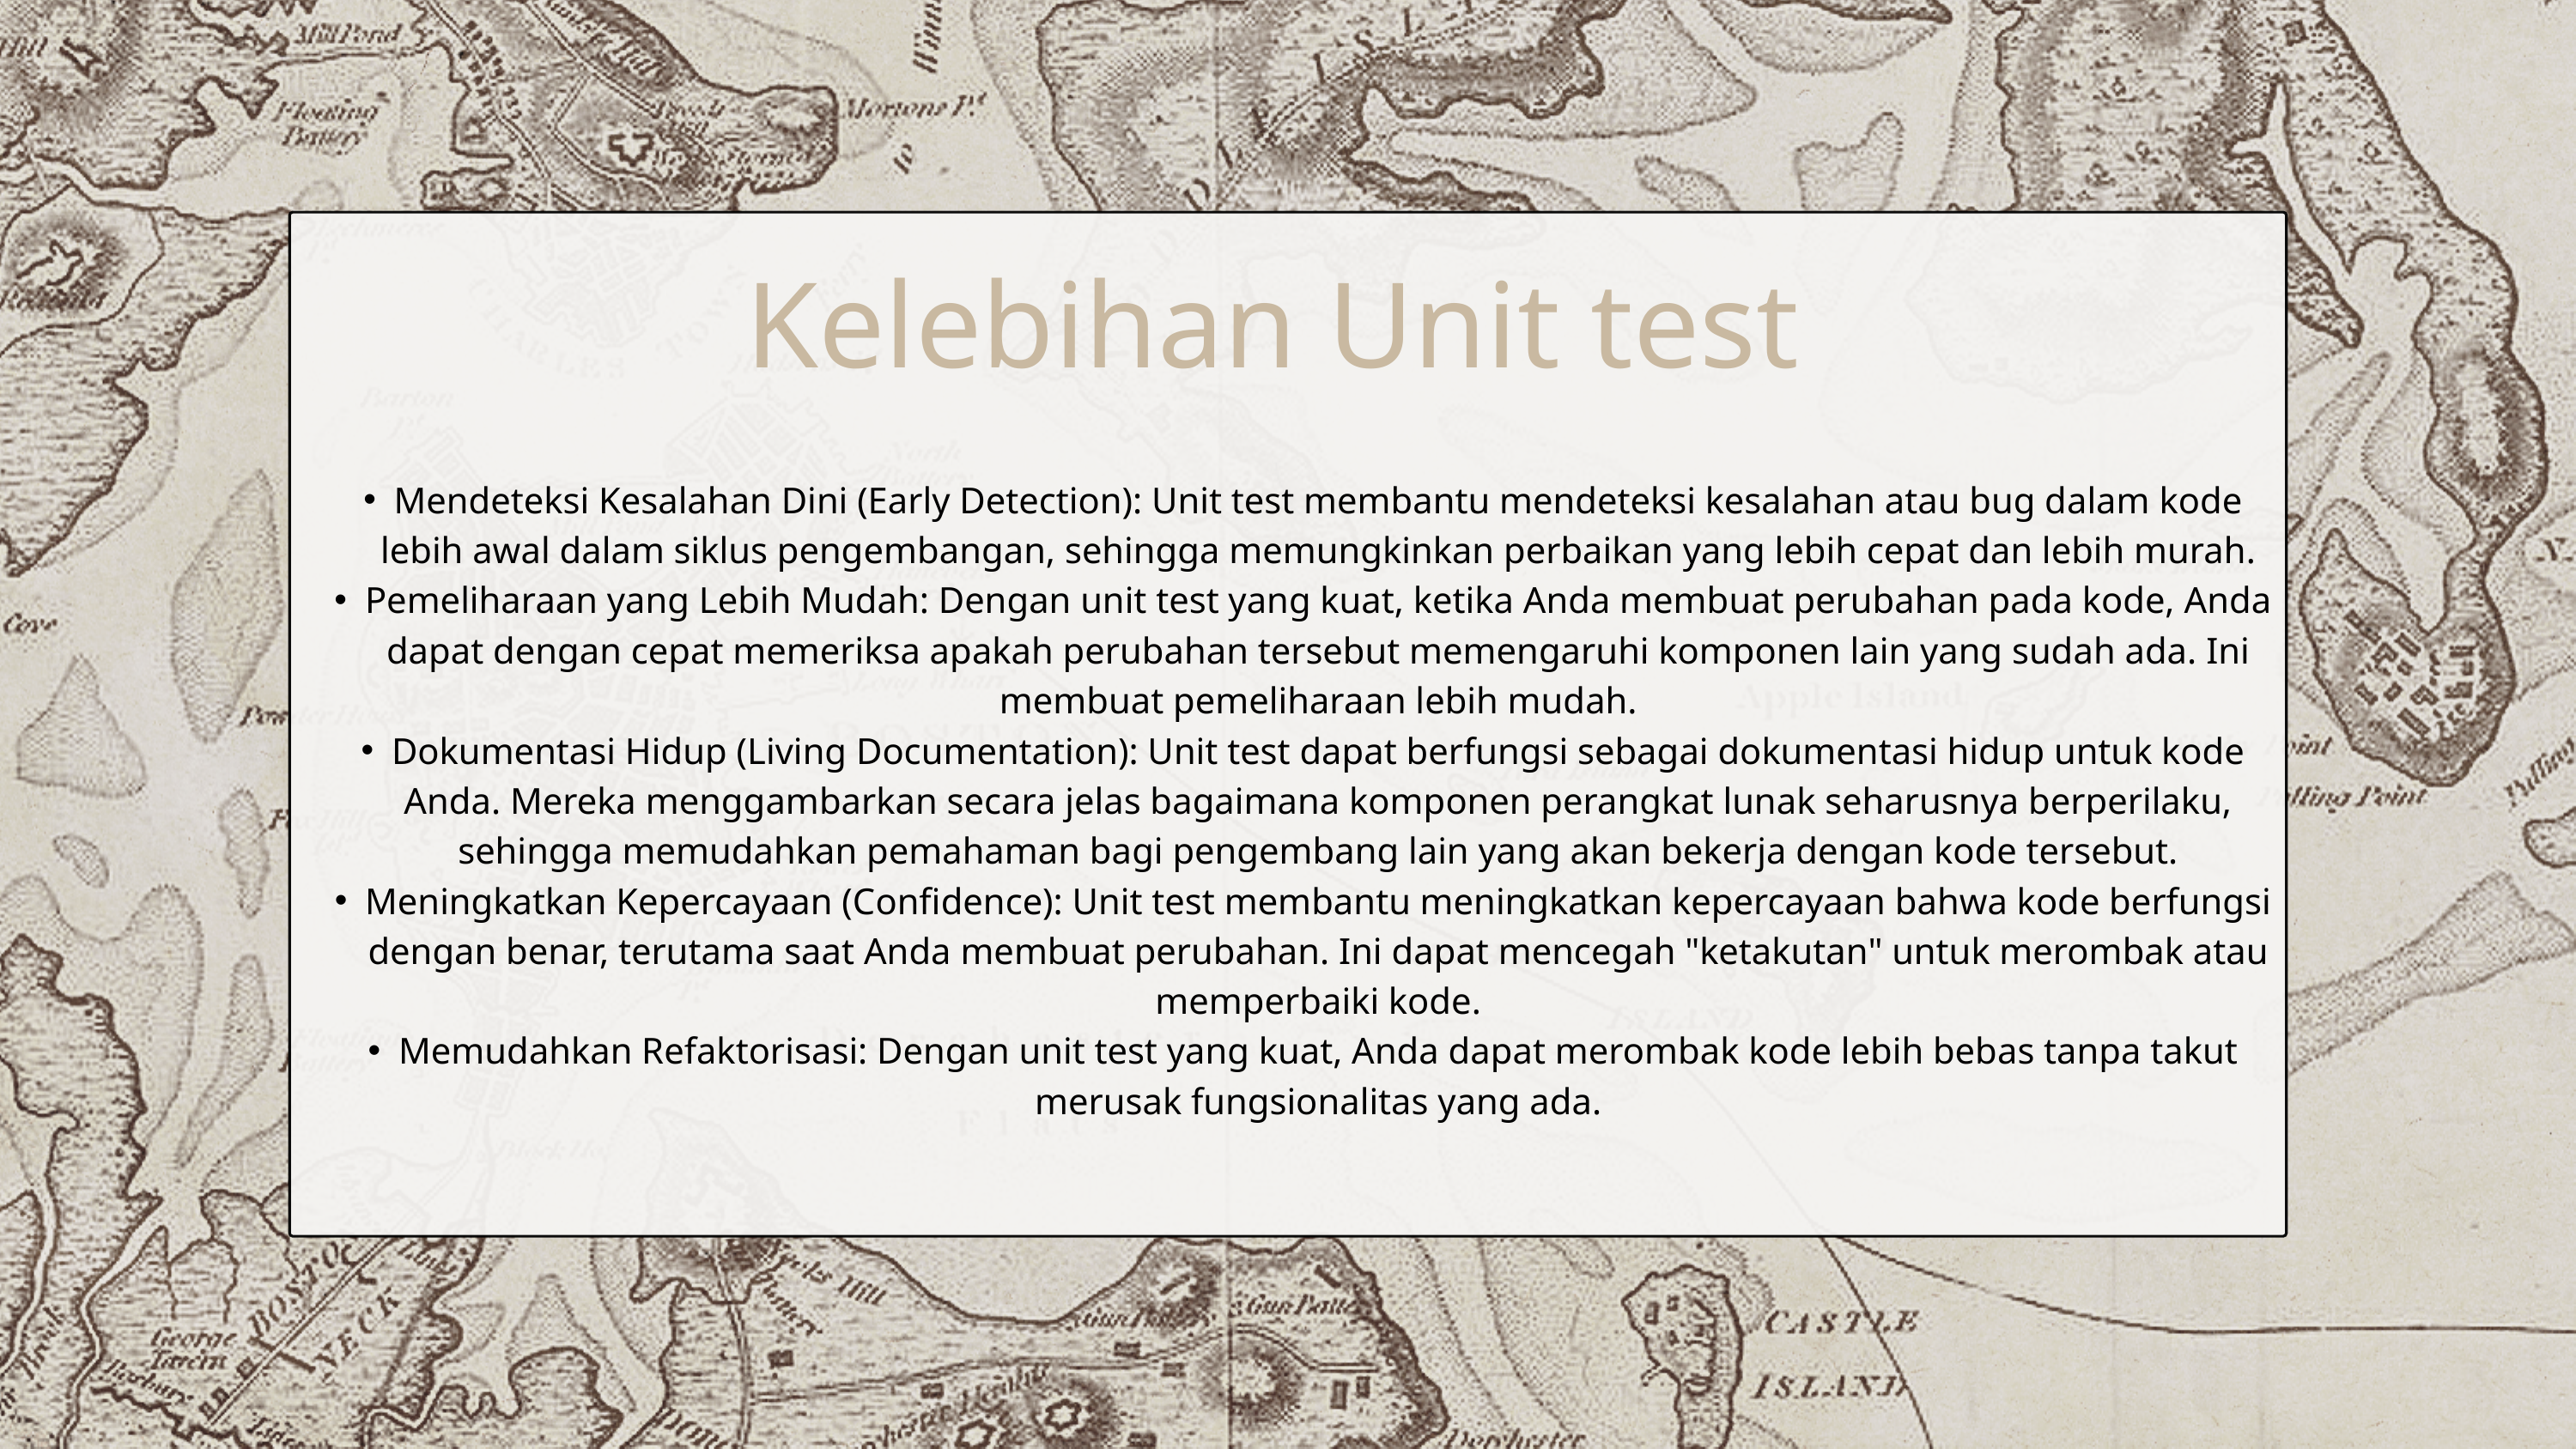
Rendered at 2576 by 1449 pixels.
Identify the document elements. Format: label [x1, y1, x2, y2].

text_box [289, 211, 2287, 1237]
text_box [0, 0, 2576, 1449]
